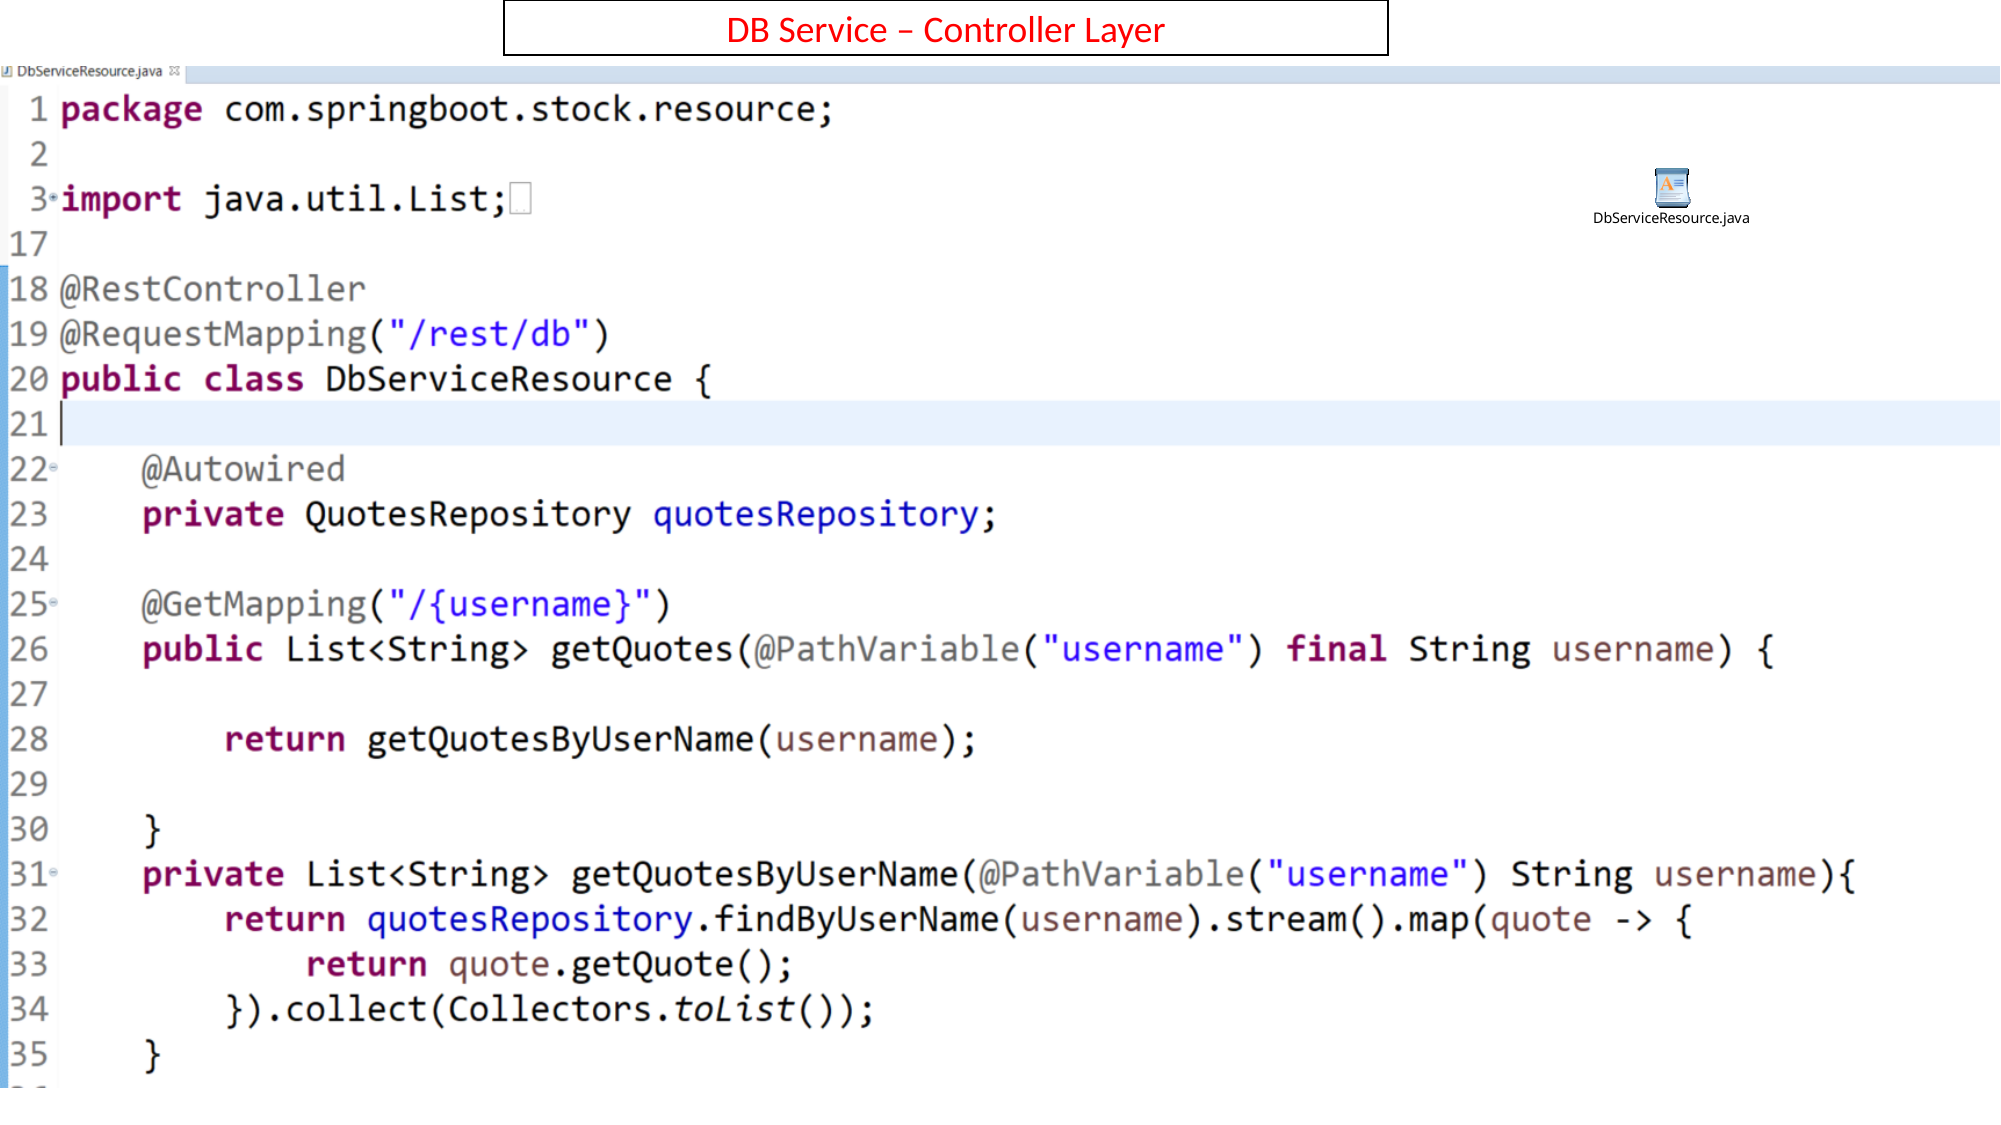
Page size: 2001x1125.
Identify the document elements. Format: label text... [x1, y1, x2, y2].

text_box DB Service – Controller Layer [503, 0, 1389, 56]
picture [0, 66, 2000, 1088]
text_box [1577, 168, 1766, 234]
